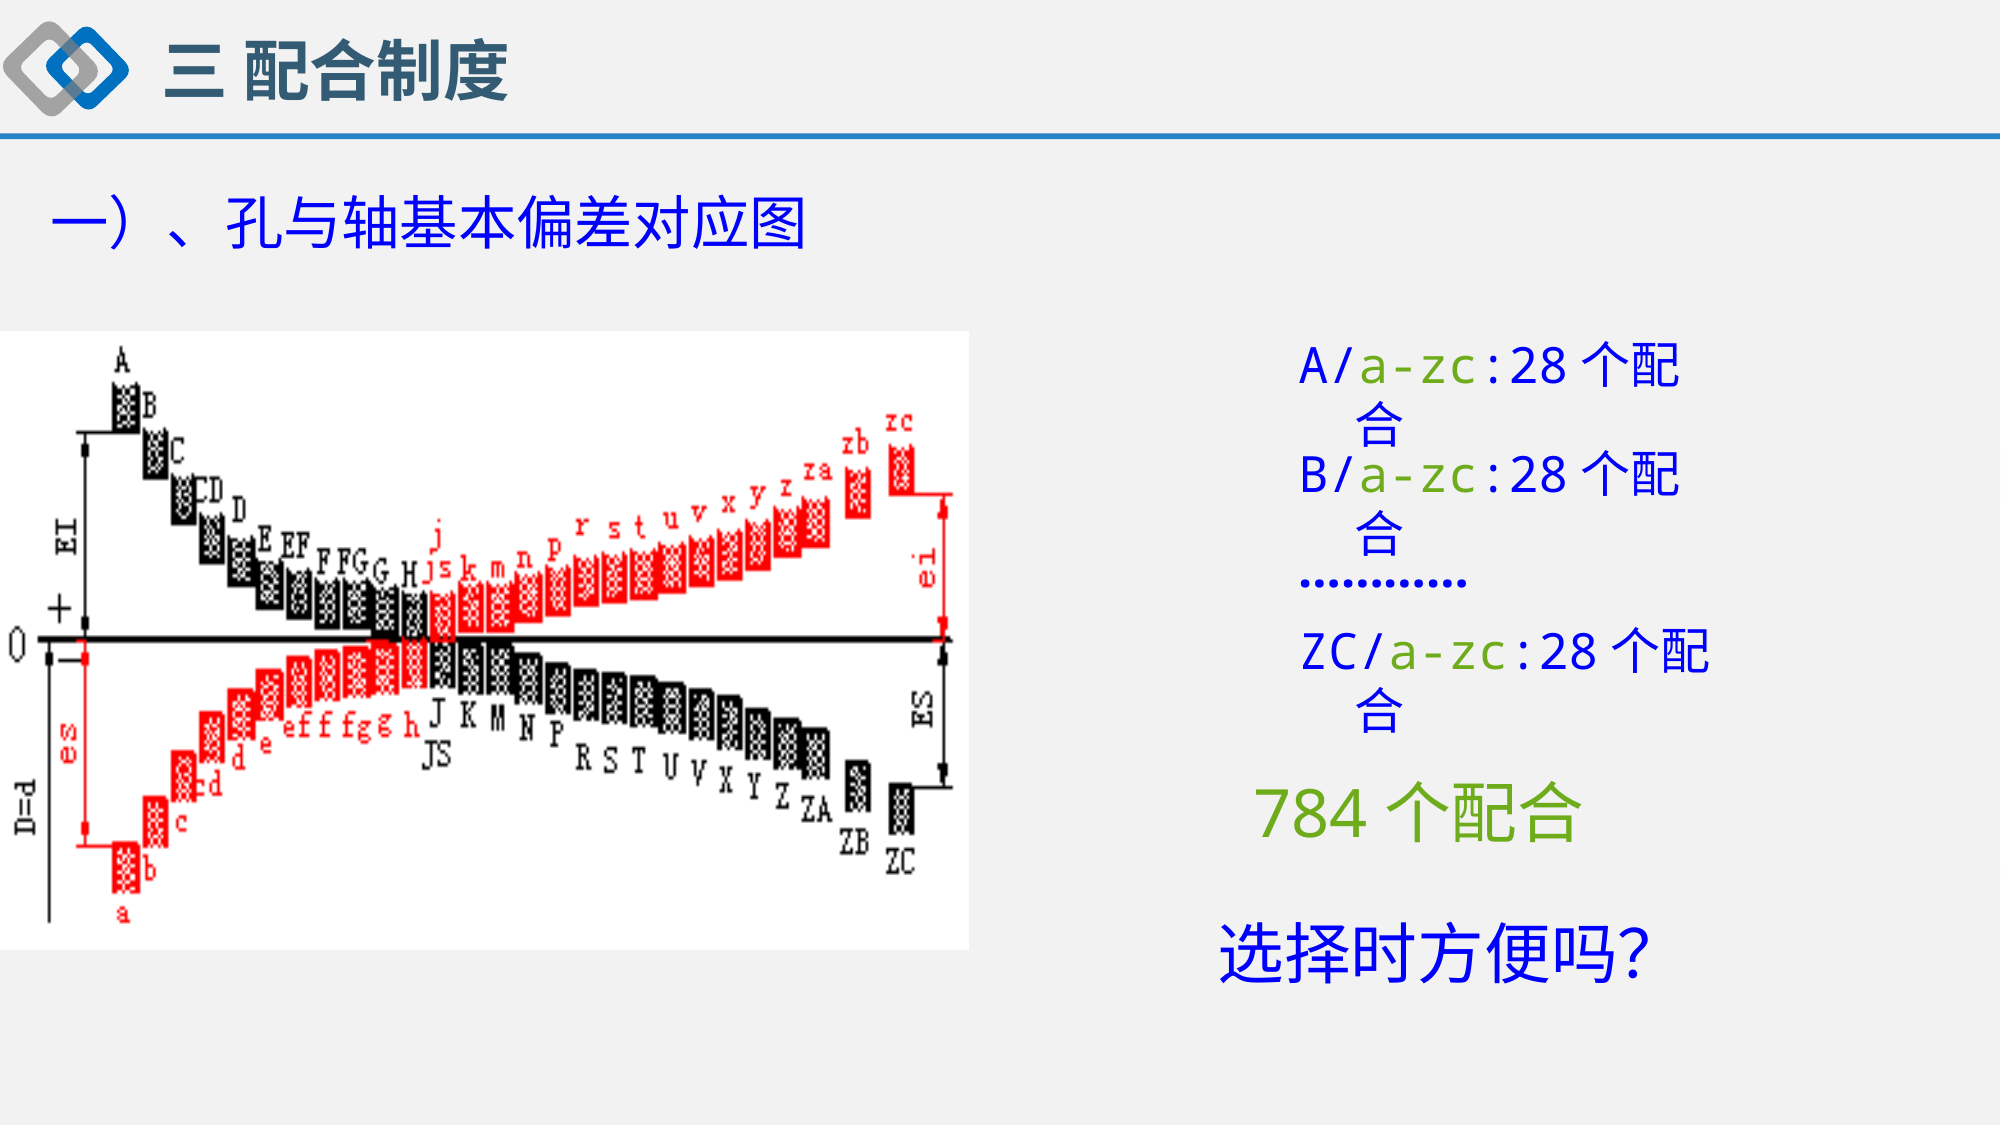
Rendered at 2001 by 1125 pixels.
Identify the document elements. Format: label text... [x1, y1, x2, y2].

text_box 一）、孔与轴基本偏差对应图 [35, 178, 828, 257]
text_box ………… [1283, 530, 1750, 601]
text_box 选择时方便吗？ [1202, 904, 1778, 976]
text_box A/a-zc:28个配合 [1283, 326, 1697, 398]
text_box 784个配合 [1167, 763, 1686, 835]
text_box ZC/a-zc:28个配合 [1283, 611, 1750, 683]
text_box B/a-zc:28个配合 [1283, 435, 1697, 506]
text_box 三 配合制度 [146, 0, 1038, 144]
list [0, 331, 969, 951]
